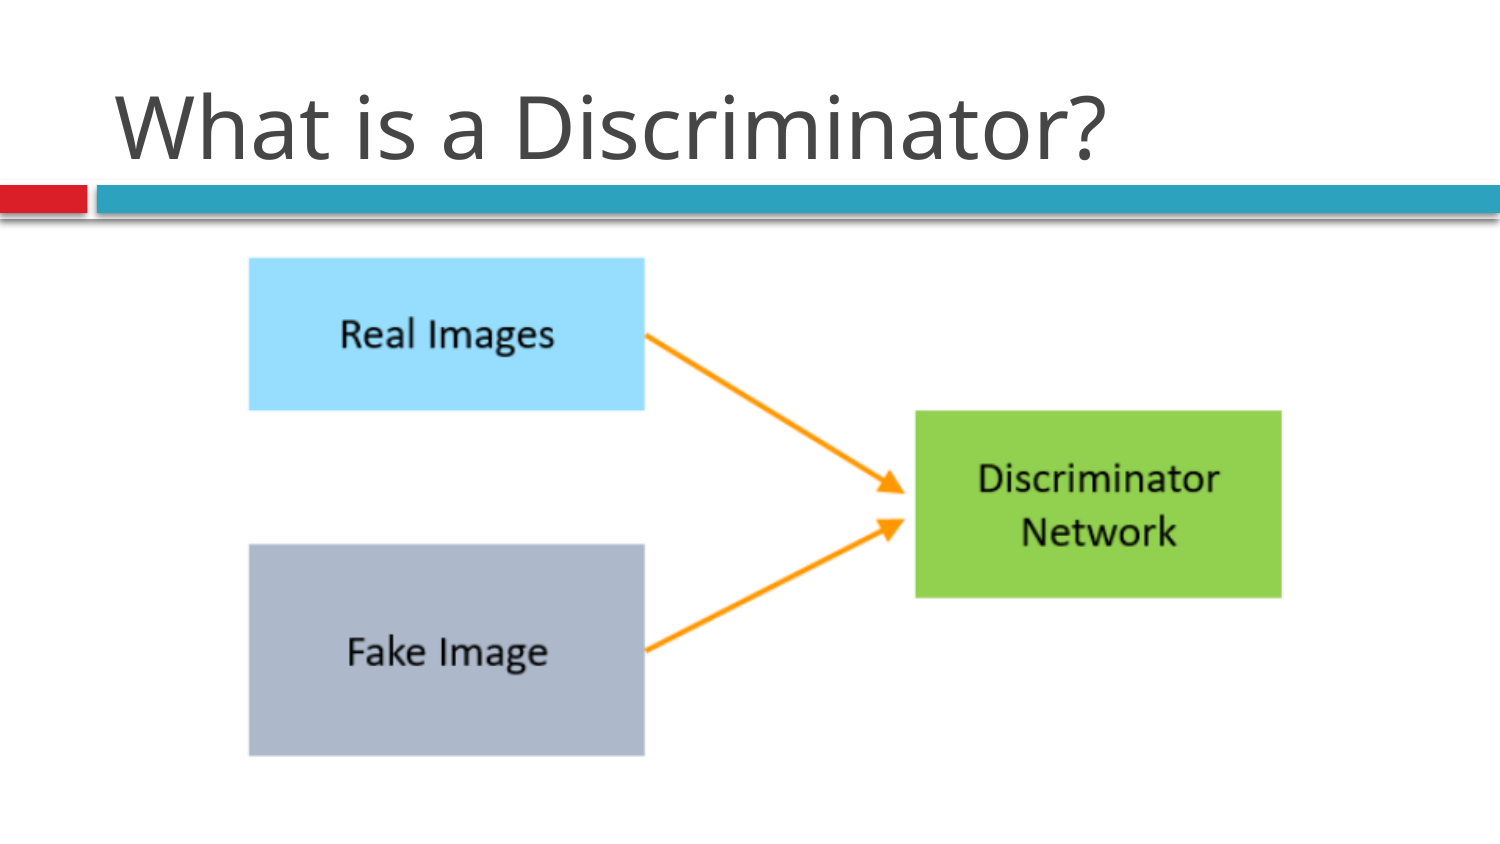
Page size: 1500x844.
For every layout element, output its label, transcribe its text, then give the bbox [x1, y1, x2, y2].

picture [237, 246, 1293, 768]
title What is a Discriminator? [99, 19, 1438, 185]
